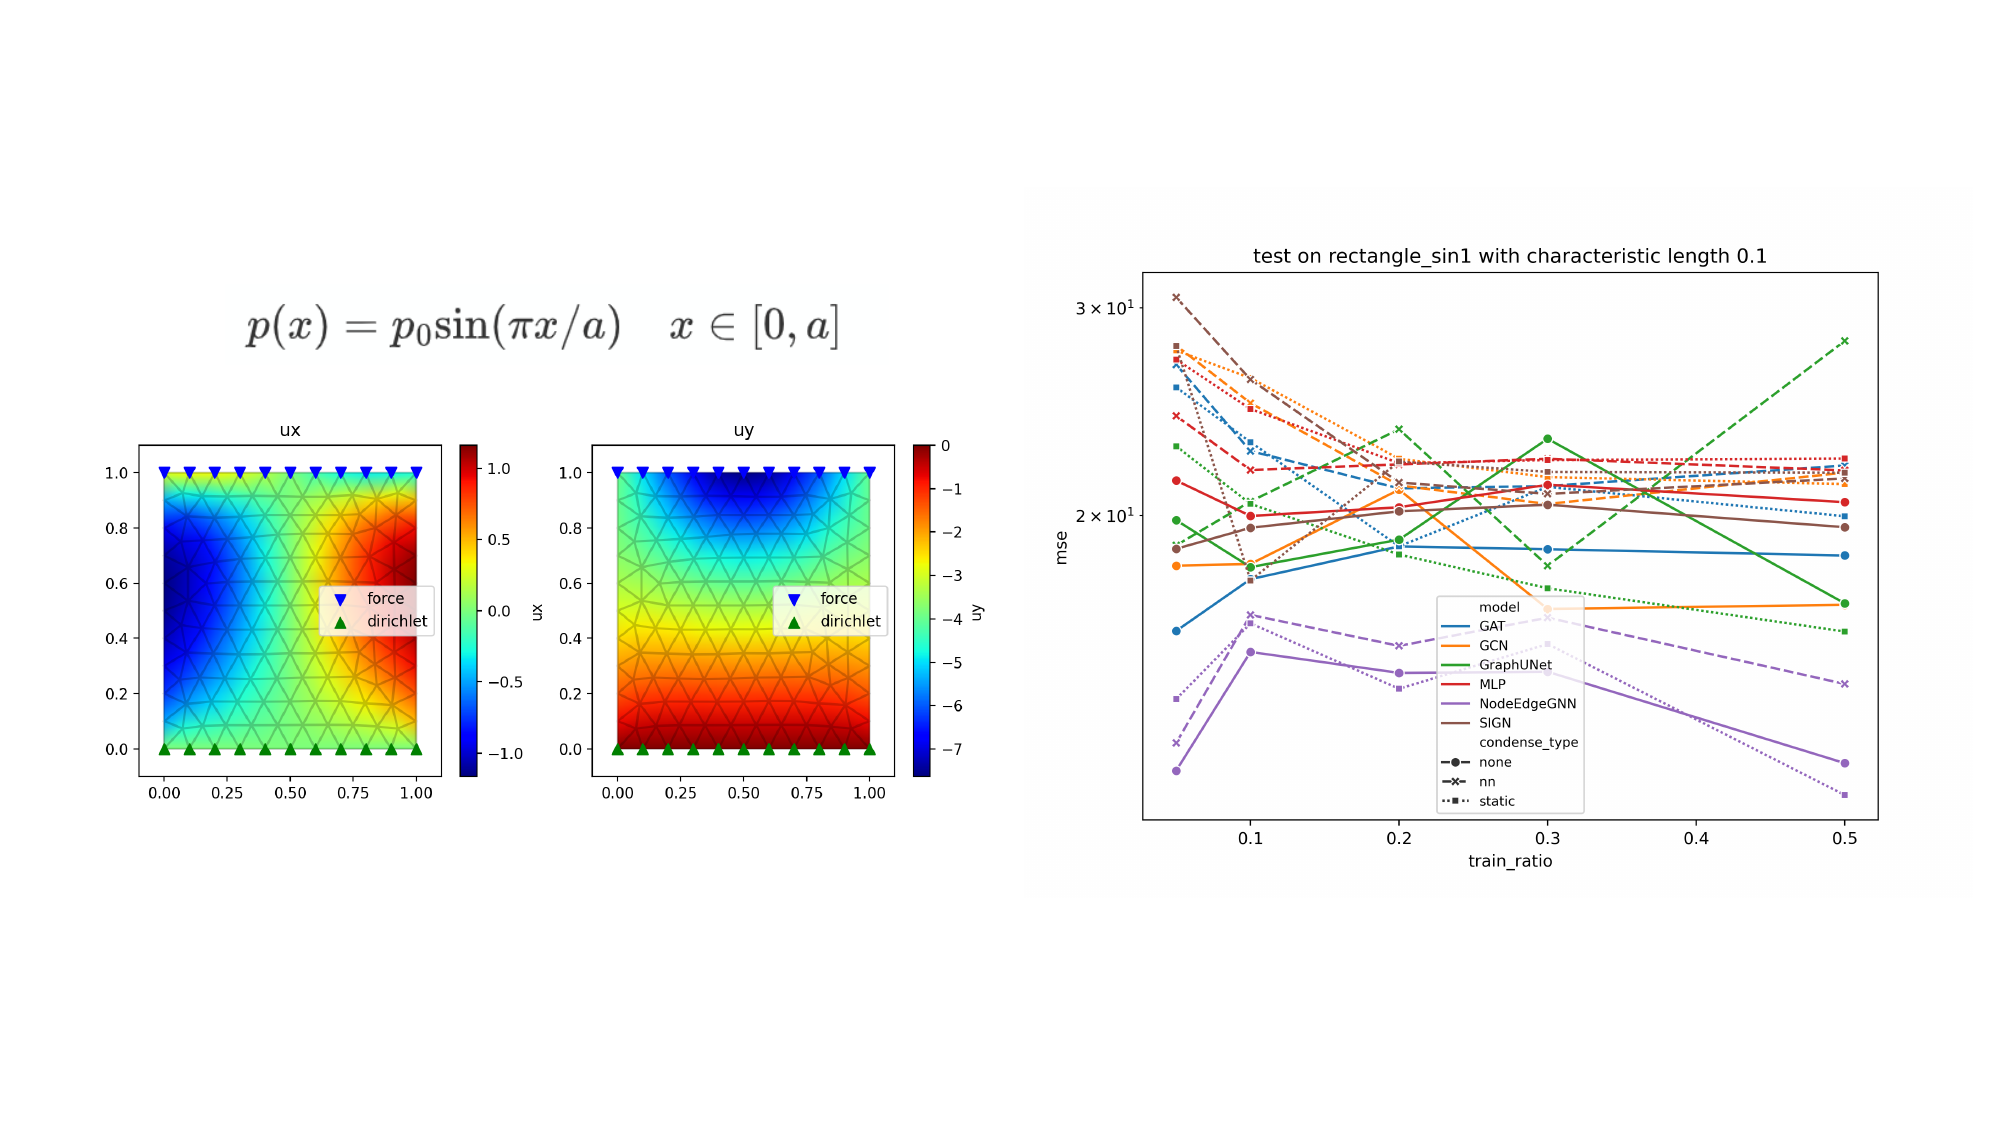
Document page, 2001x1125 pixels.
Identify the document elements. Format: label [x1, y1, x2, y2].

picture [225, 266, 889, 388]
picture [1024, 186, 1973, 898]
picture [84, 410, 1006, 811]
